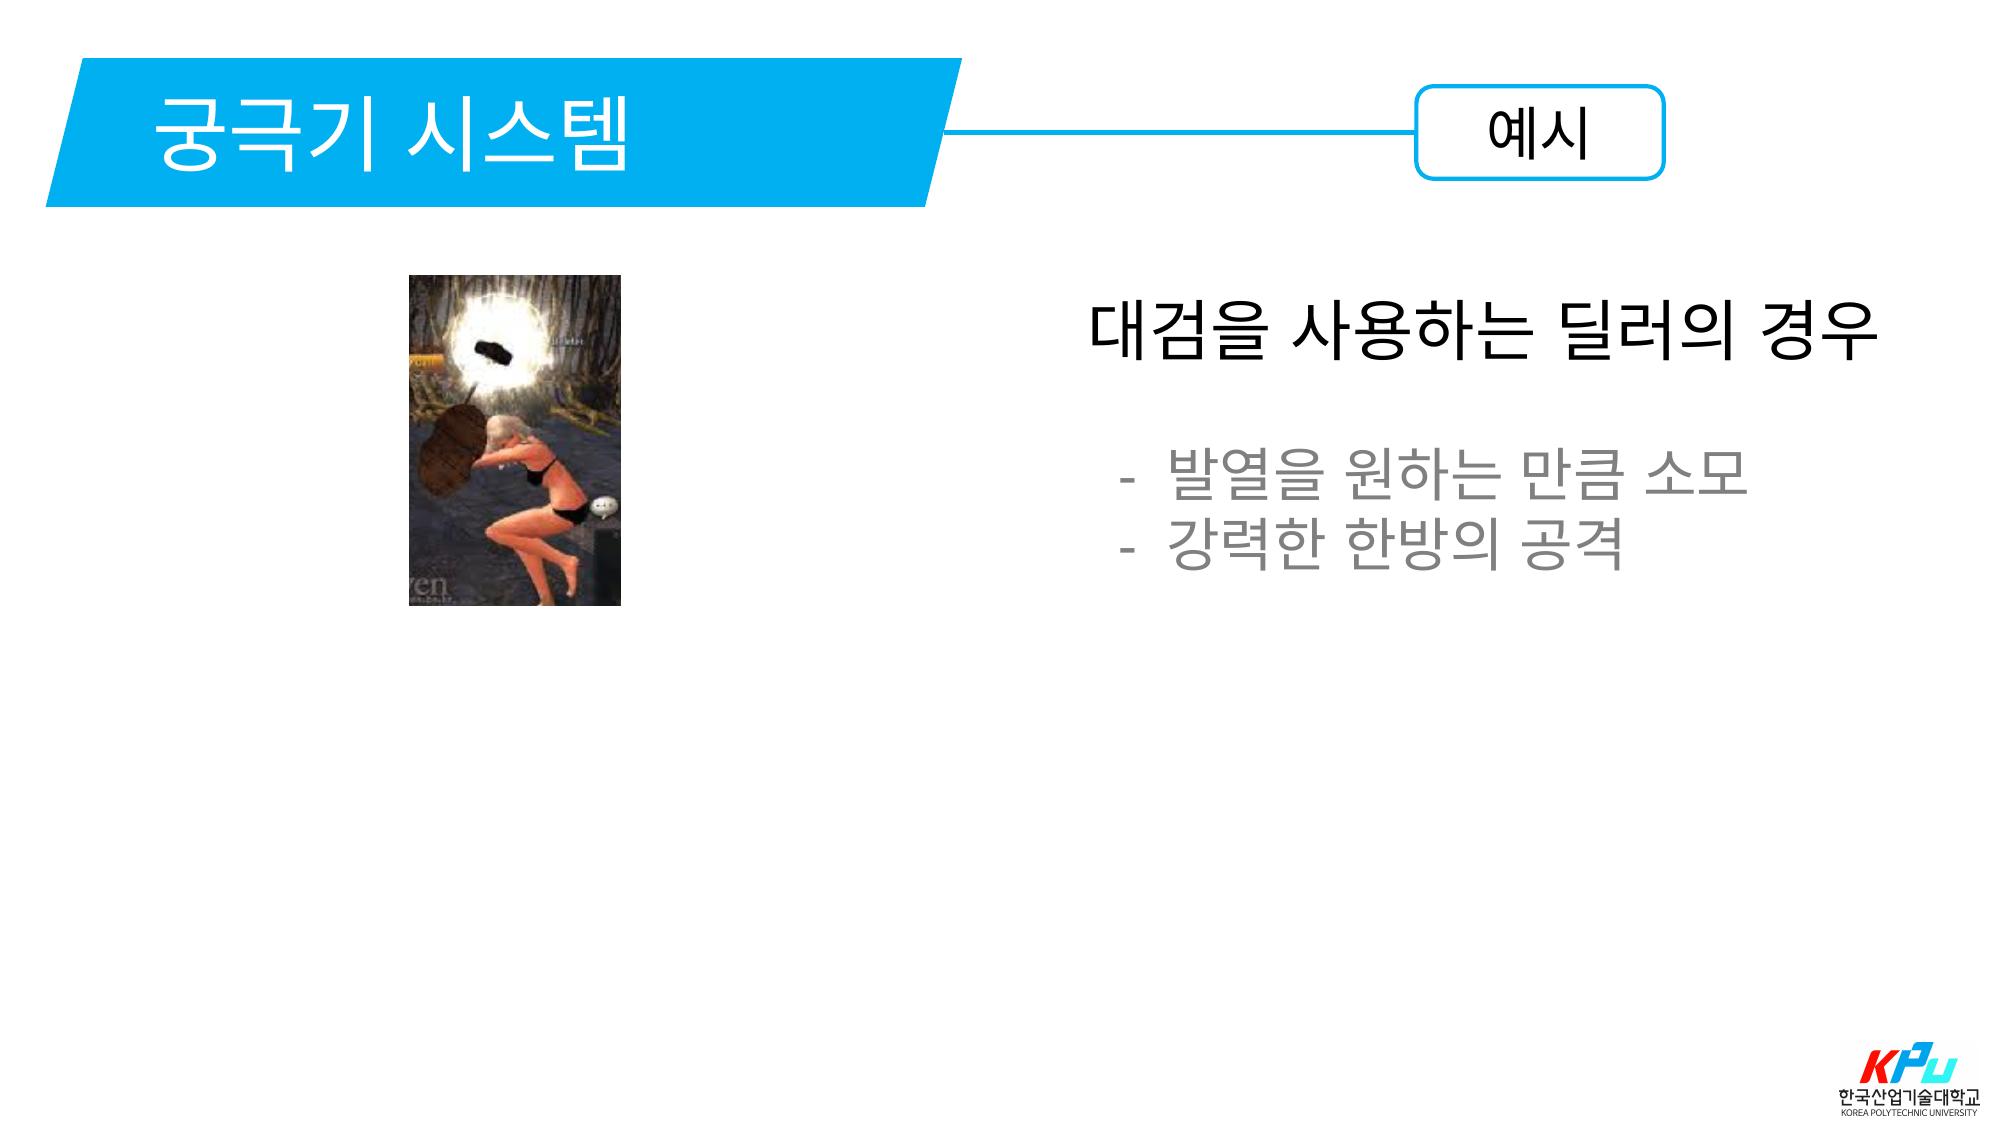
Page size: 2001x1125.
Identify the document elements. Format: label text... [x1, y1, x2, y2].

picture [1910, 1051, 1920, 1058]
picture [409, 275, 621, 606]
text_box 예시 [1415, 85, 1665, 180]
picture [1839, 1042, 1980, 1116]
text_box 대검을 사용하는 딜러의 경우 - 발열을 원하는 만큼 소모 - 강력한 한방의 공격 [1072, 281, 1897, 586]
text_box 궁극기 시스템 [44, 57, 964, 208]
